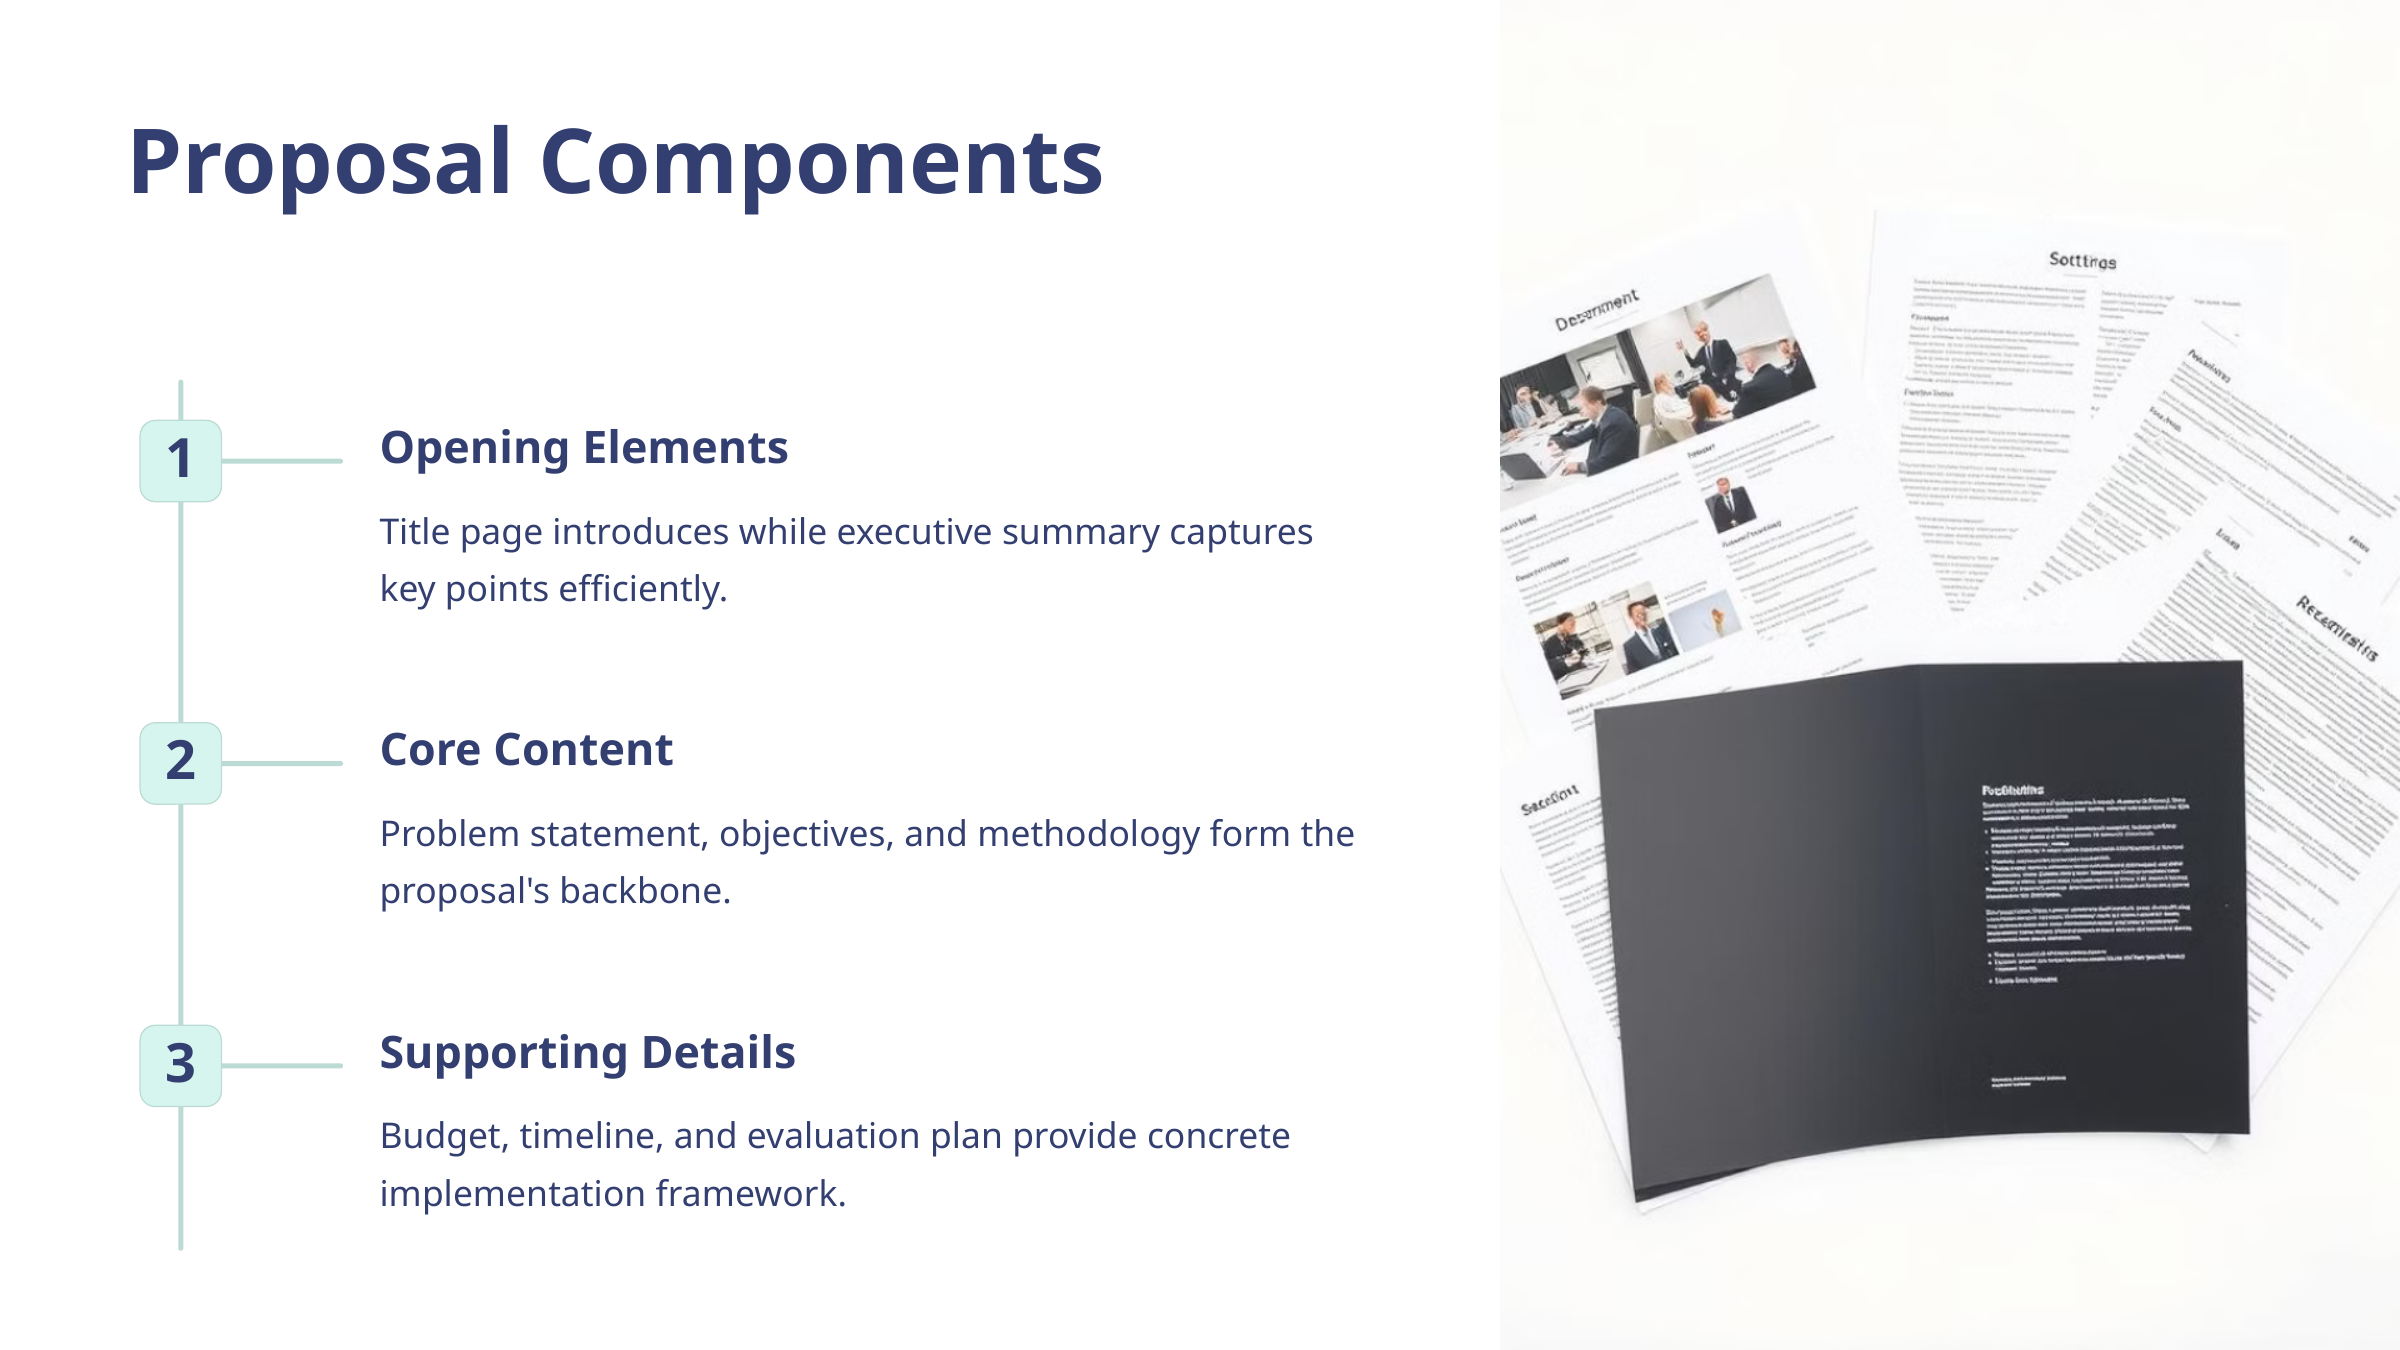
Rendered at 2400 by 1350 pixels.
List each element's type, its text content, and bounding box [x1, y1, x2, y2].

text_box [178, 1107, 184, 1251]
text_box Problem statement, objectives, and methodology form the proposal's backbone. [379, 796, 1374, 913]
text_box [222, 458, 344, 464]
text_box Title page introduces while executive summary captures key points efficiently. [379, 494, 1374, 610]
text_box [222, 761, 344, 767]
text_box Core Content [379, 718, 832, 775]
text_box 3 [158, 1038, 204, 1093]
text_box 1 [166, 433, 195, 489]
text_box [140, 722, 222, 805]
text_box 2 [158, 736, 204, 791]
picture [1499, 0, 2400, 1350]
text_box [178, 805, 184, 1025]
text_box [140, 1025, 222, 1107]
text_box Opening Elements [379, 415, 894, 473]
text_box Supporting Details [379, 1020, 914, 1078]
text_box [222, 1063, 344, 1069]
text_box [178, 502, 184, 722]
text_box [178, 379, 184, 420]
text_box Proposal Components [126, 99, 1374, 326]
text_box [140, 420, 222, 502]
text_box Budget, timeline, and evaluation plan provide concrete implementation framework. [379, 1098, 1374, 1215]
